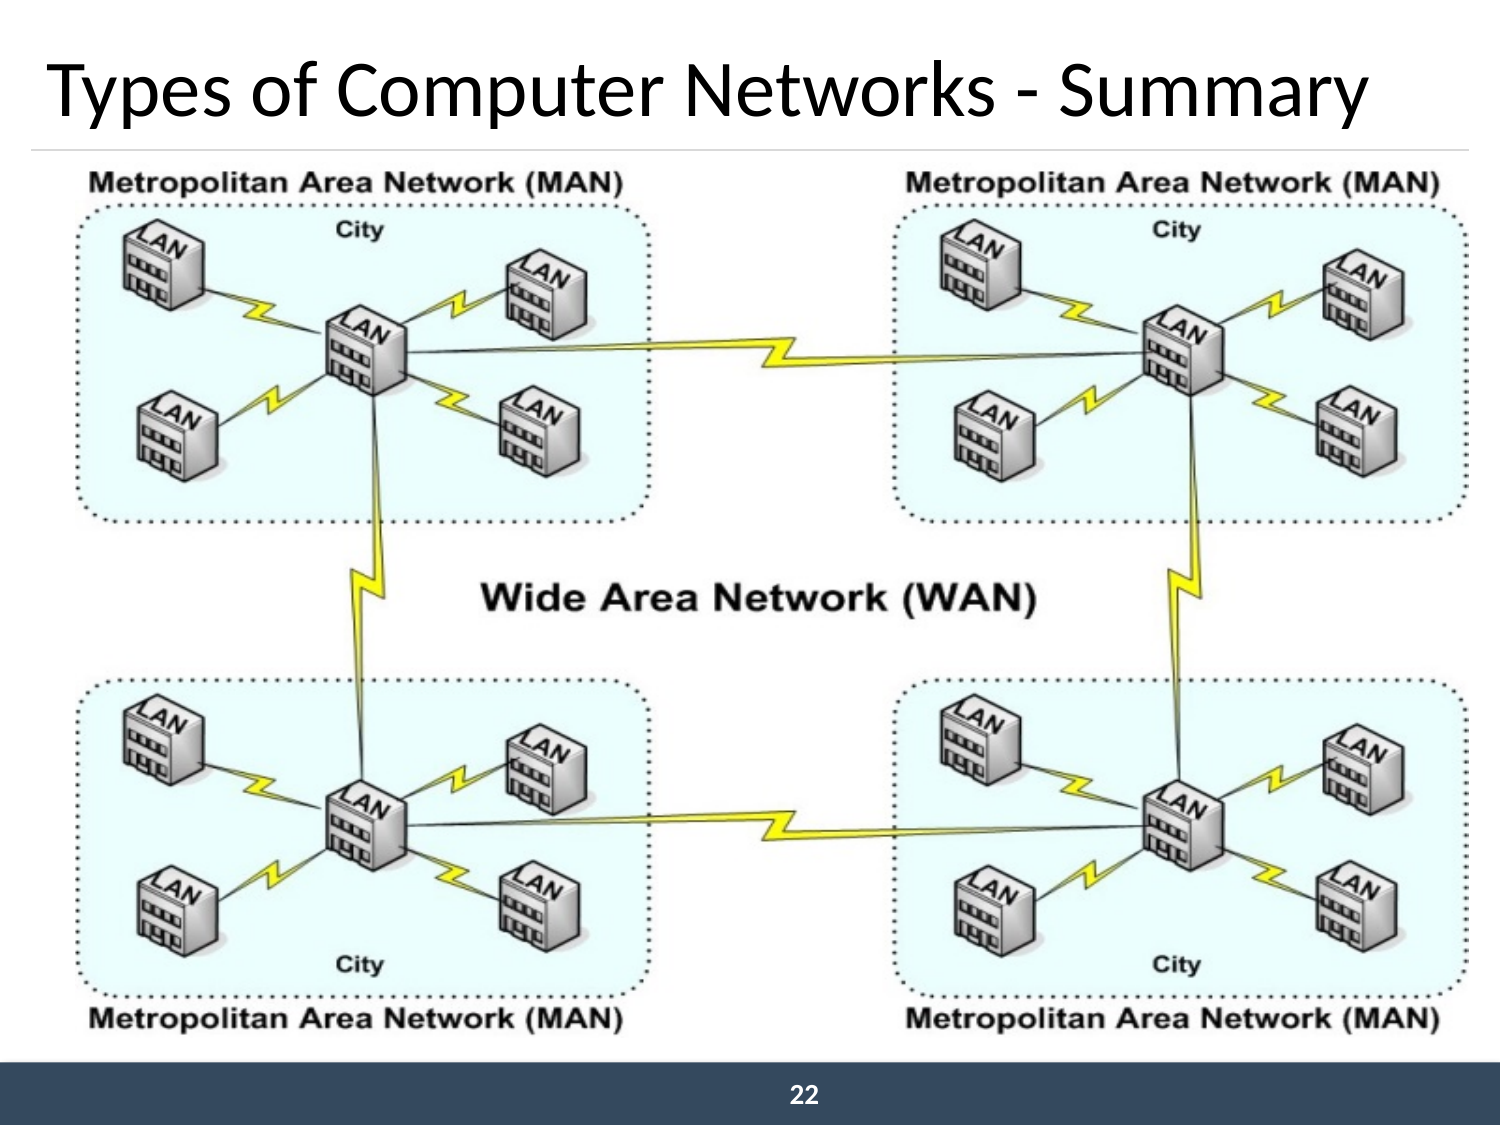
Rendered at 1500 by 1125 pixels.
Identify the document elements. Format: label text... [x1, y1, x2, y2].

picture [74, 162, 1469, 1038]
title Types of Computer Networks - Summary [31, 17, 1469, 150]
